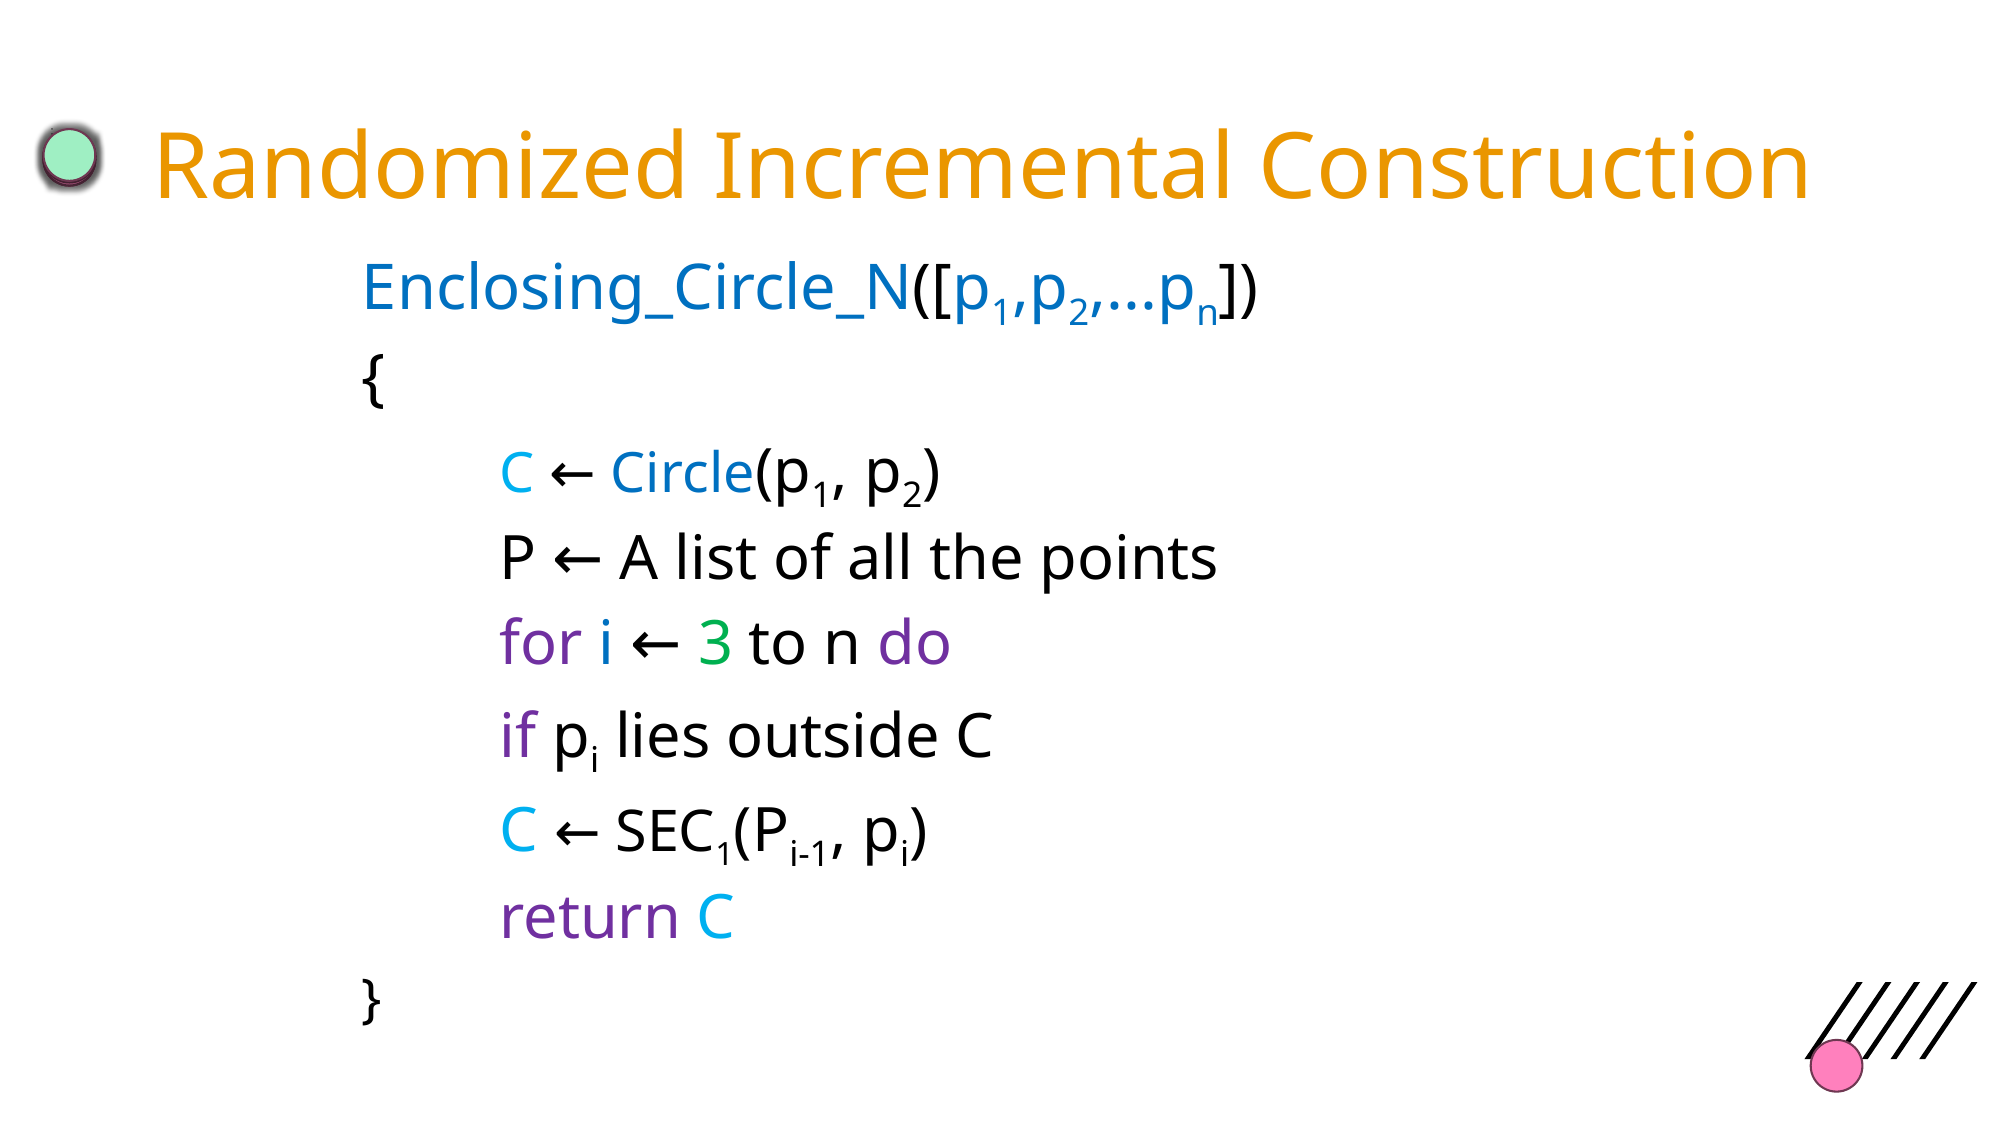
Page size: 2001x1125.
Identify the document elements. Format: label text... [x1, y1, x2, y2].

text_box [1809, 1038, 1864, 1093]
list Enclosing_Circle_N([p1,p2,...pn]) { C ← Circle(p1, p2) P ← A list of all the points for i ← 3 to n do if pi lies outside C C ← SEC1(Pi-1, pi) return C } [346, 278, 1654, 1040]
text_box [42, 128, 97, 182]
title Randomized Incremental Construction [137, 59, 1863, 278]
